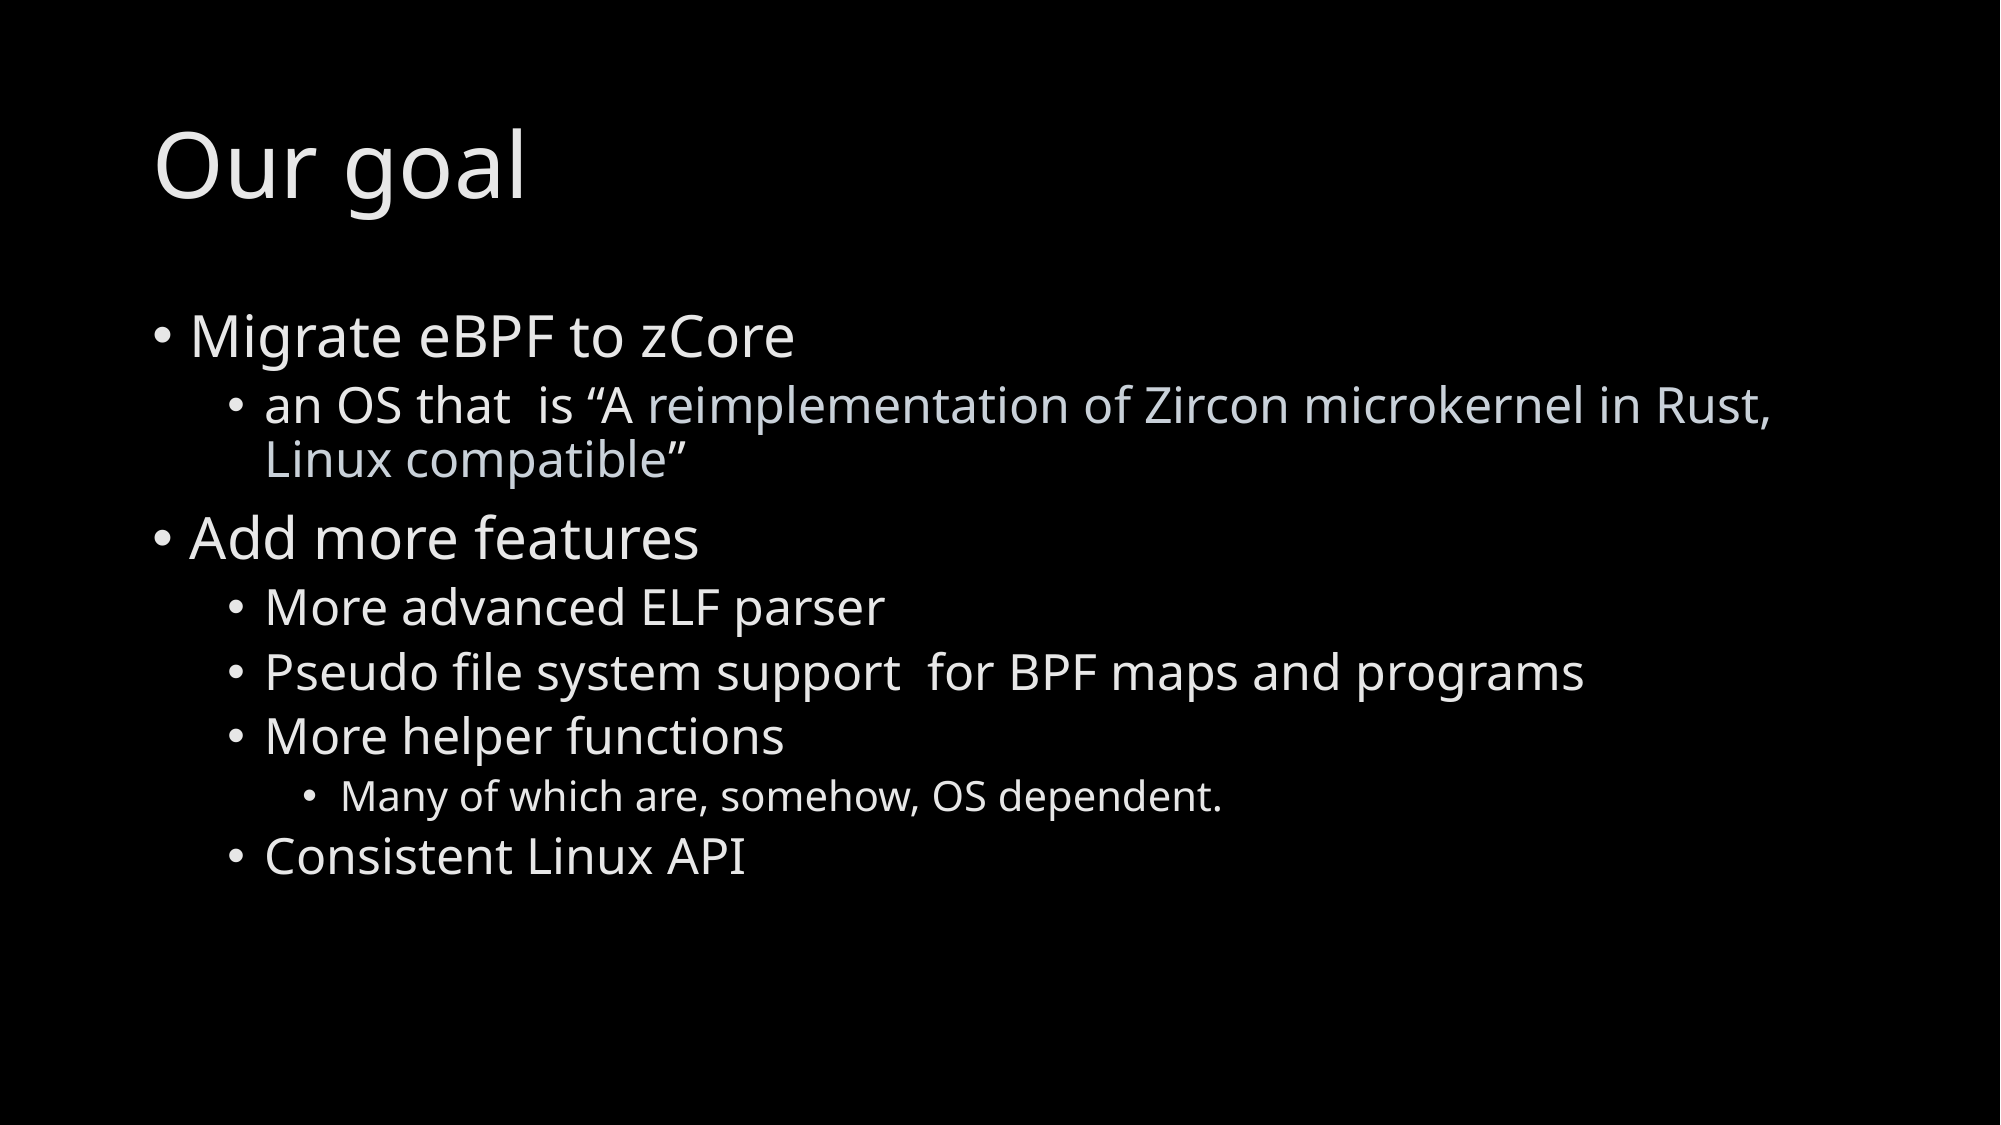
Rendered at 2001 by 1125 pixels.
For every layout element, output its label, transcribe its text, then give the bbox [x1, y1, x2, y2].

title Our goal [137, 59, 1863, 278]
list Migrate eBPF to zCore an OS that is “A reimplementation of Zircon microkernel in Rust, Linux compatible” Add more features More advanced ELF parser Pseudo file system support for BPF maps and programs More helper functions Many of which are, somehow, OS dependent. Consistent Linux API [137, 299, 1863, 1014]
